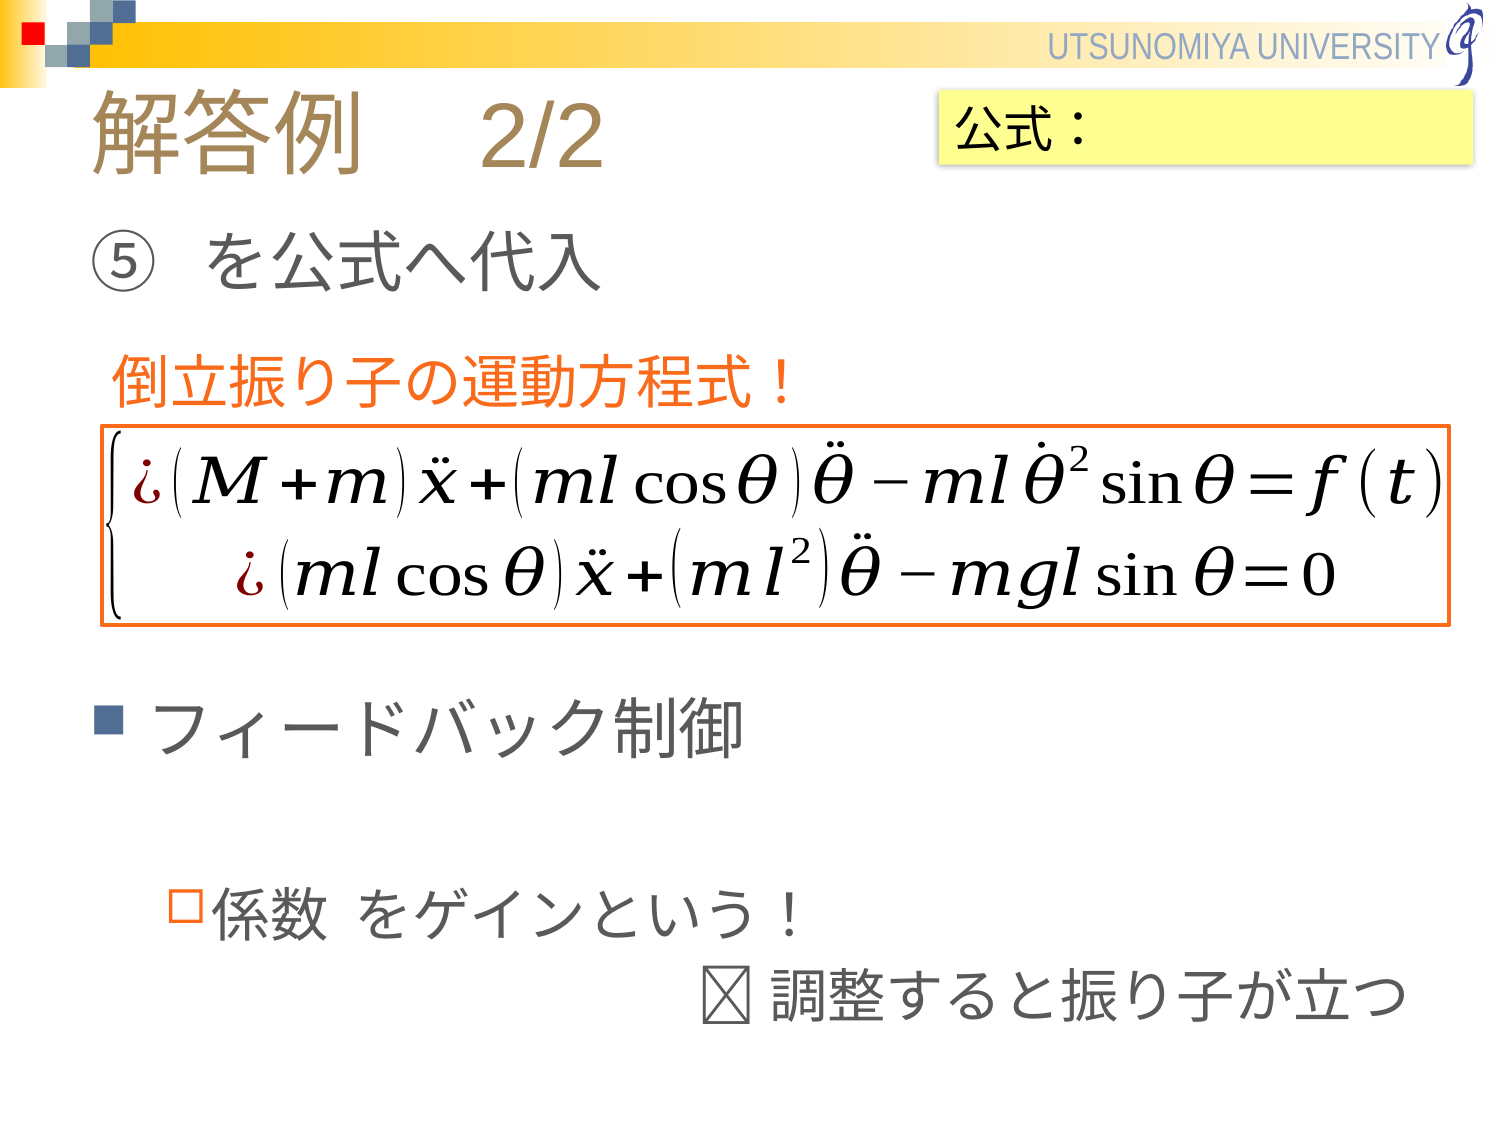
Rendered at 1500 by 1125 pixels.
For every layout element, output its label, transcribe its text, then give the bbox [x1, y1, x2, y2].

picture [1446, 3, 1483, 86]
title 解答例 2/2 [75, 75, 1425, 188]
text_box 倒立振り子の運動方程式！ [97, 338, 826, 423]
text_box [508, 22, 512, 67]
